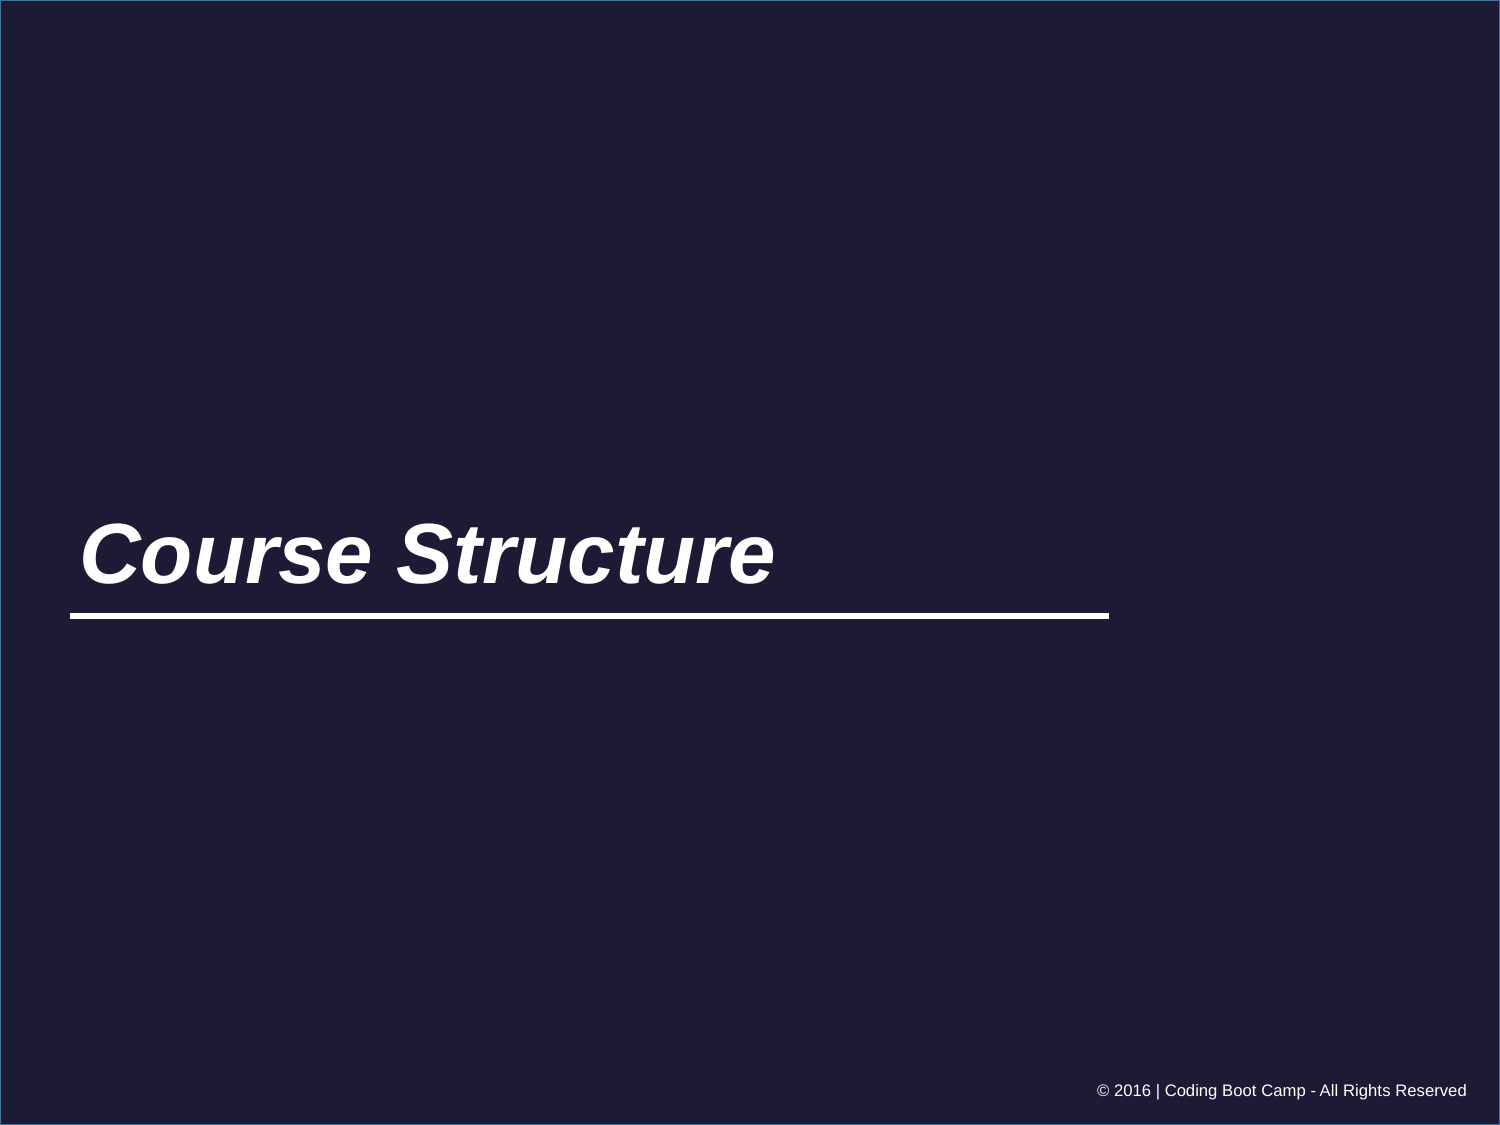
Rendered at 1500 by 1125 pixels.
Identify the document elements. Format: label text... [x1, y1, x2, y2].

title Course Structure [64, 484, 1415, 628]
